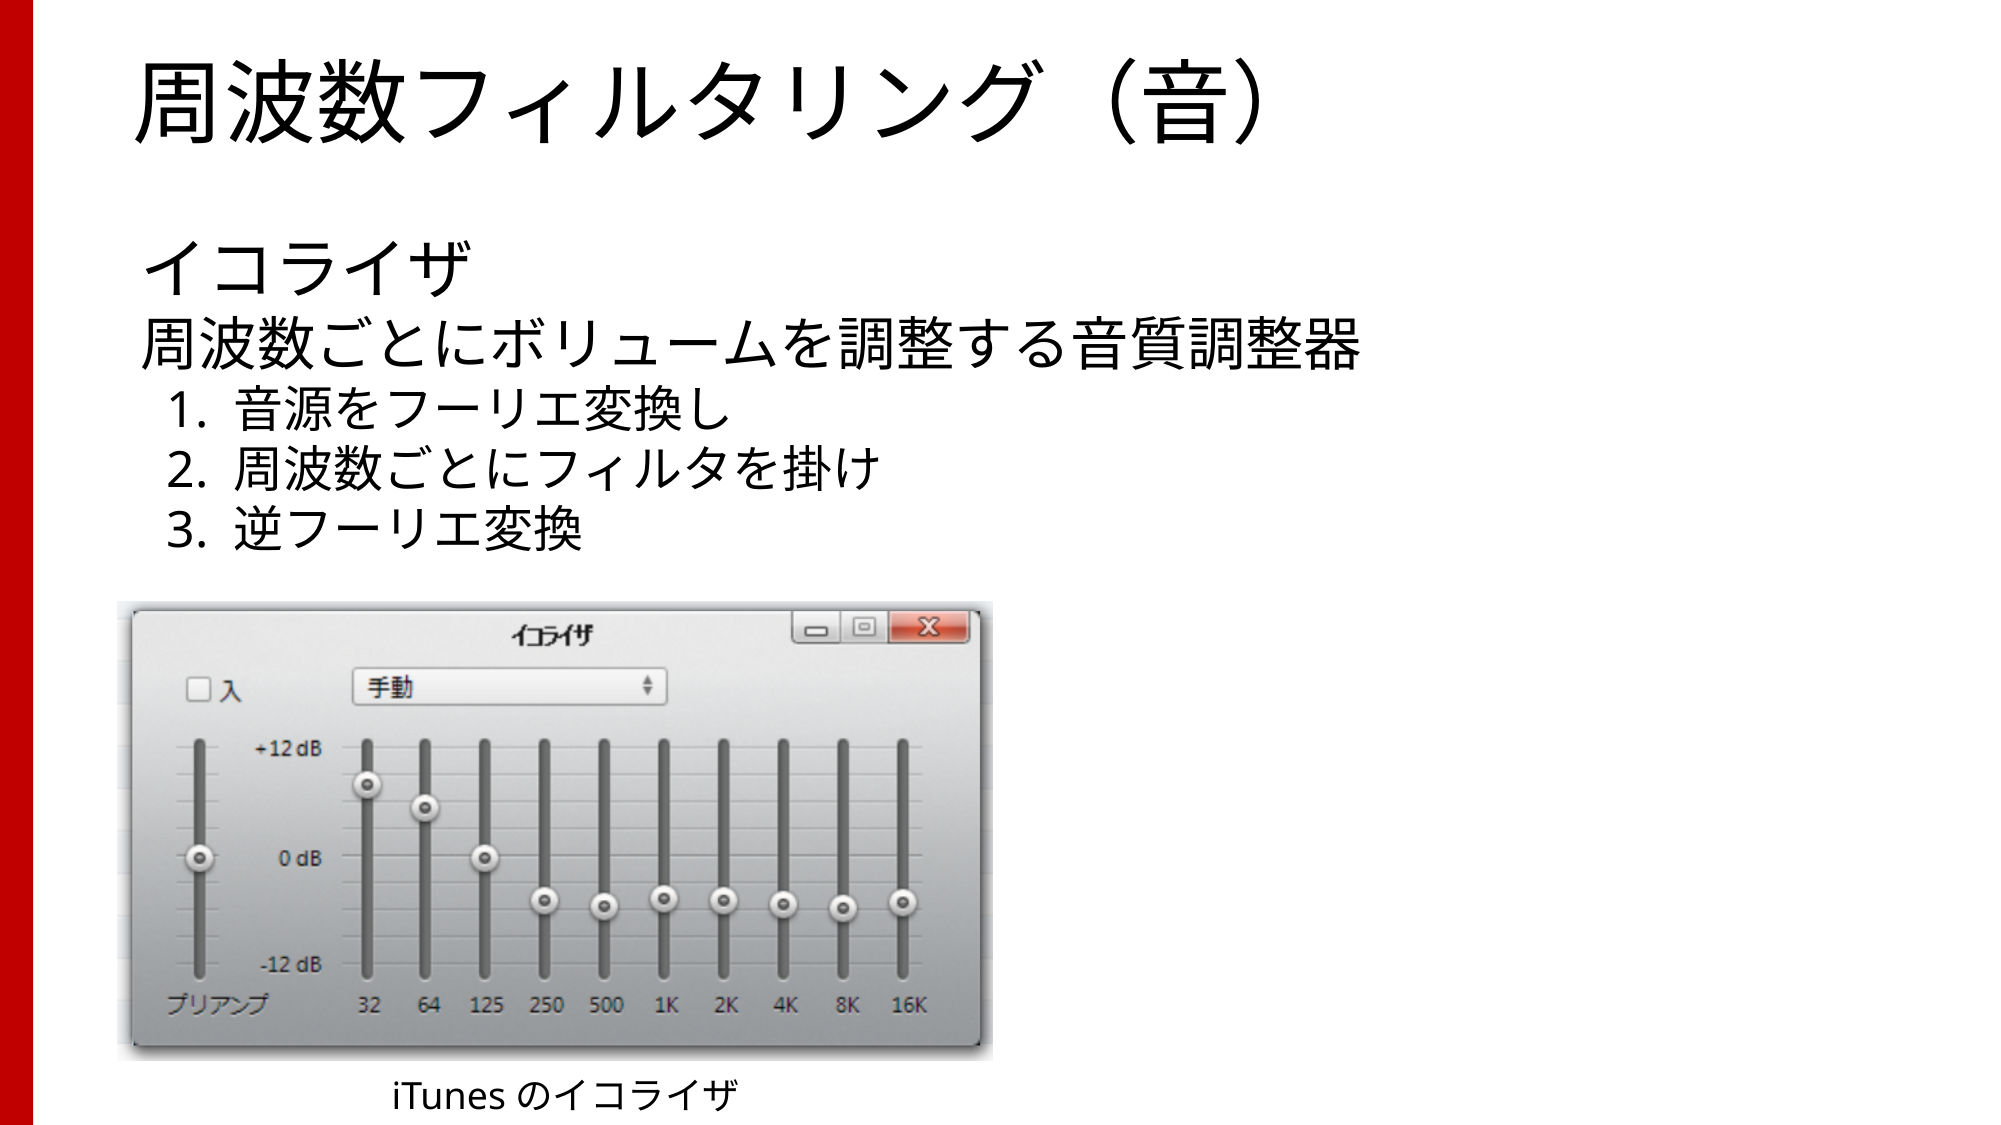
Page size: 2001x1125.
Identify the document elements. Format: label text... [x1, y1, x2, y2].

picture [117, 601, 993, 1061]
text_box iTunesのイコライザ [376, 1064, 755, 1125]
text_box イコライザ 周波数ごとにボリュームを調整する音質調整器 1. 音源をフーリエ変換し 2. 周波数ごとにフィルタを掛け 3. 逆フーリエ変換 [125, 219, 1378, 565]
title 周波数フィルタリング（音） [117, 46, 2000, 167]
